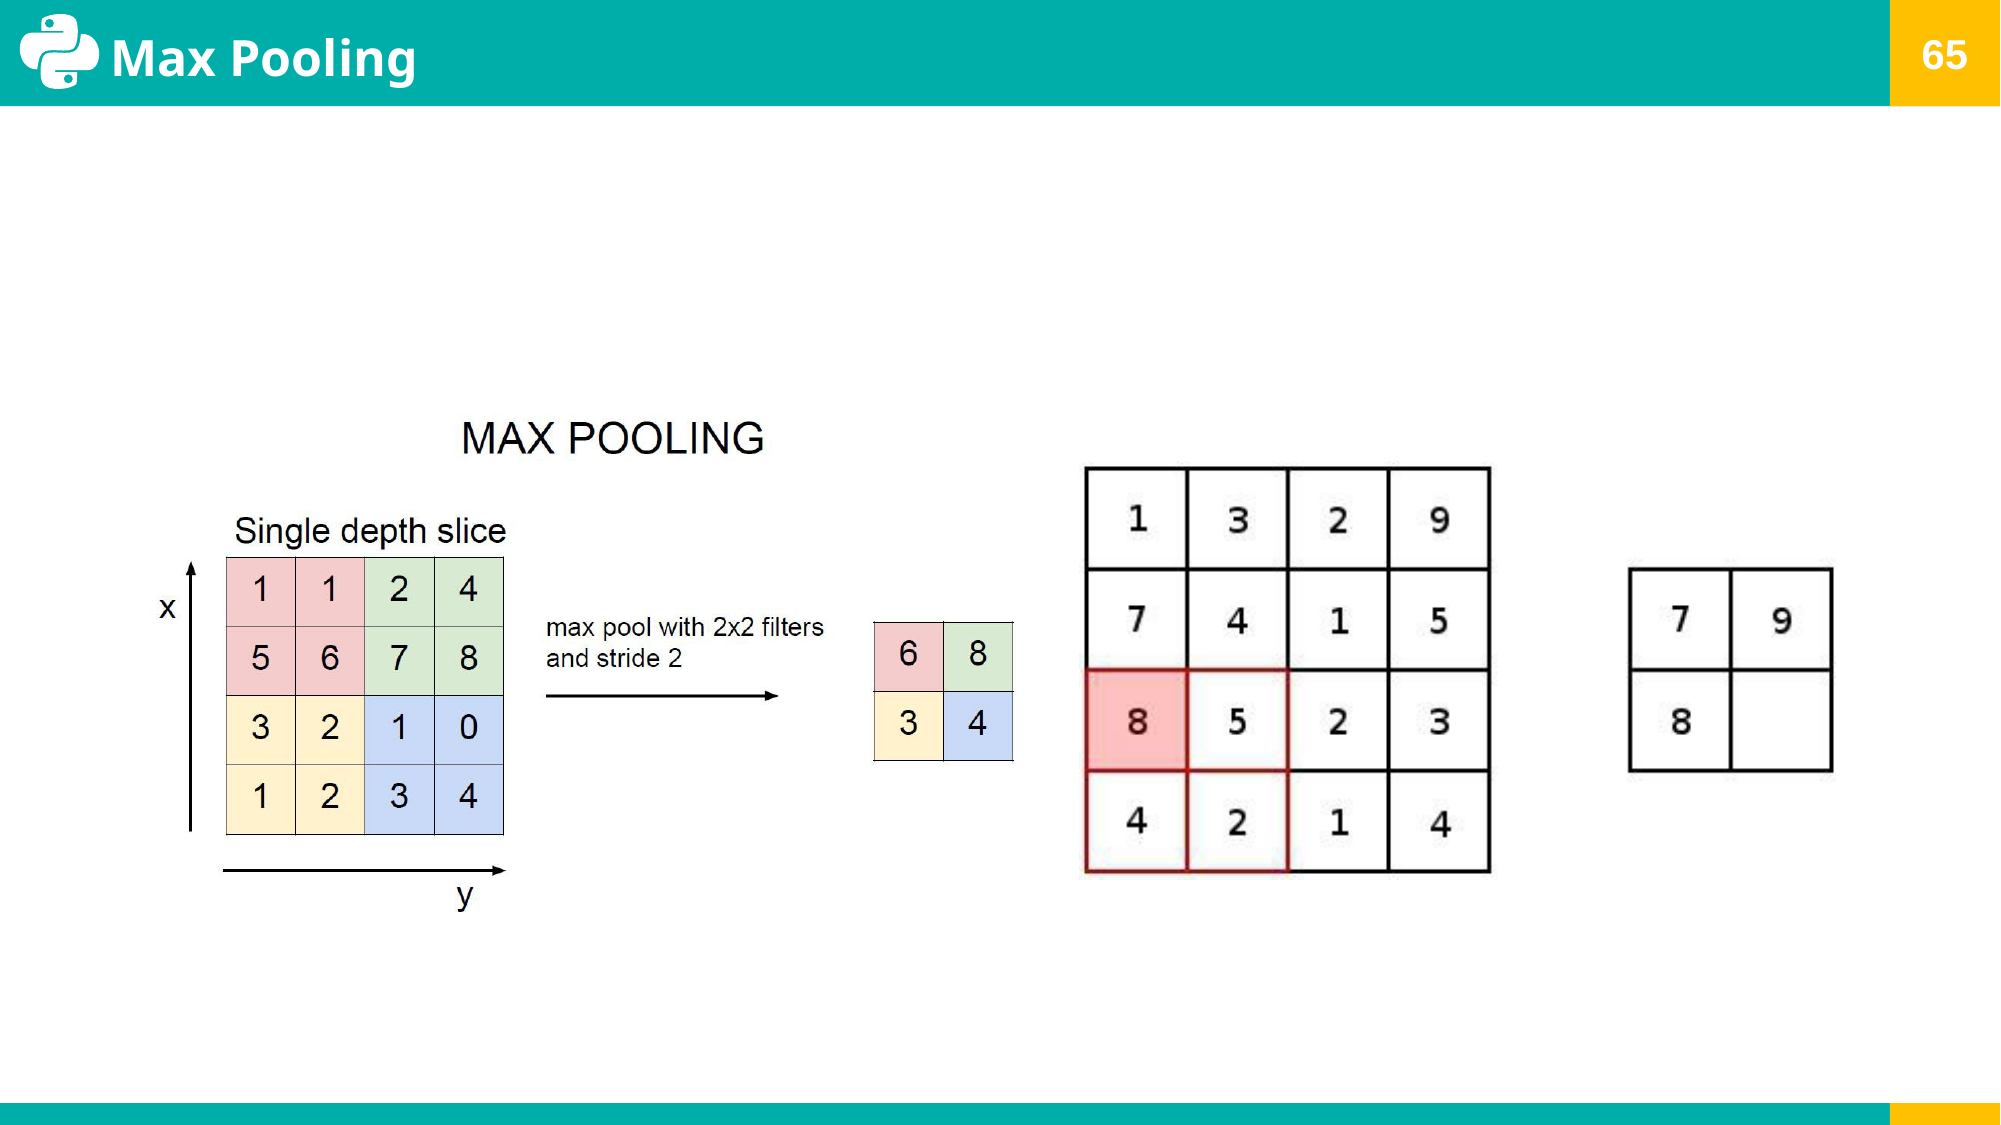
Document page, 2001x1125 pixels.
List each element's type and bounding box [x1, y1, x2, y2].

picture [1079, 461, 1836, 881]
text_box [109, 12, 1542, 88]
picture [149, 412, 1016, 912]
